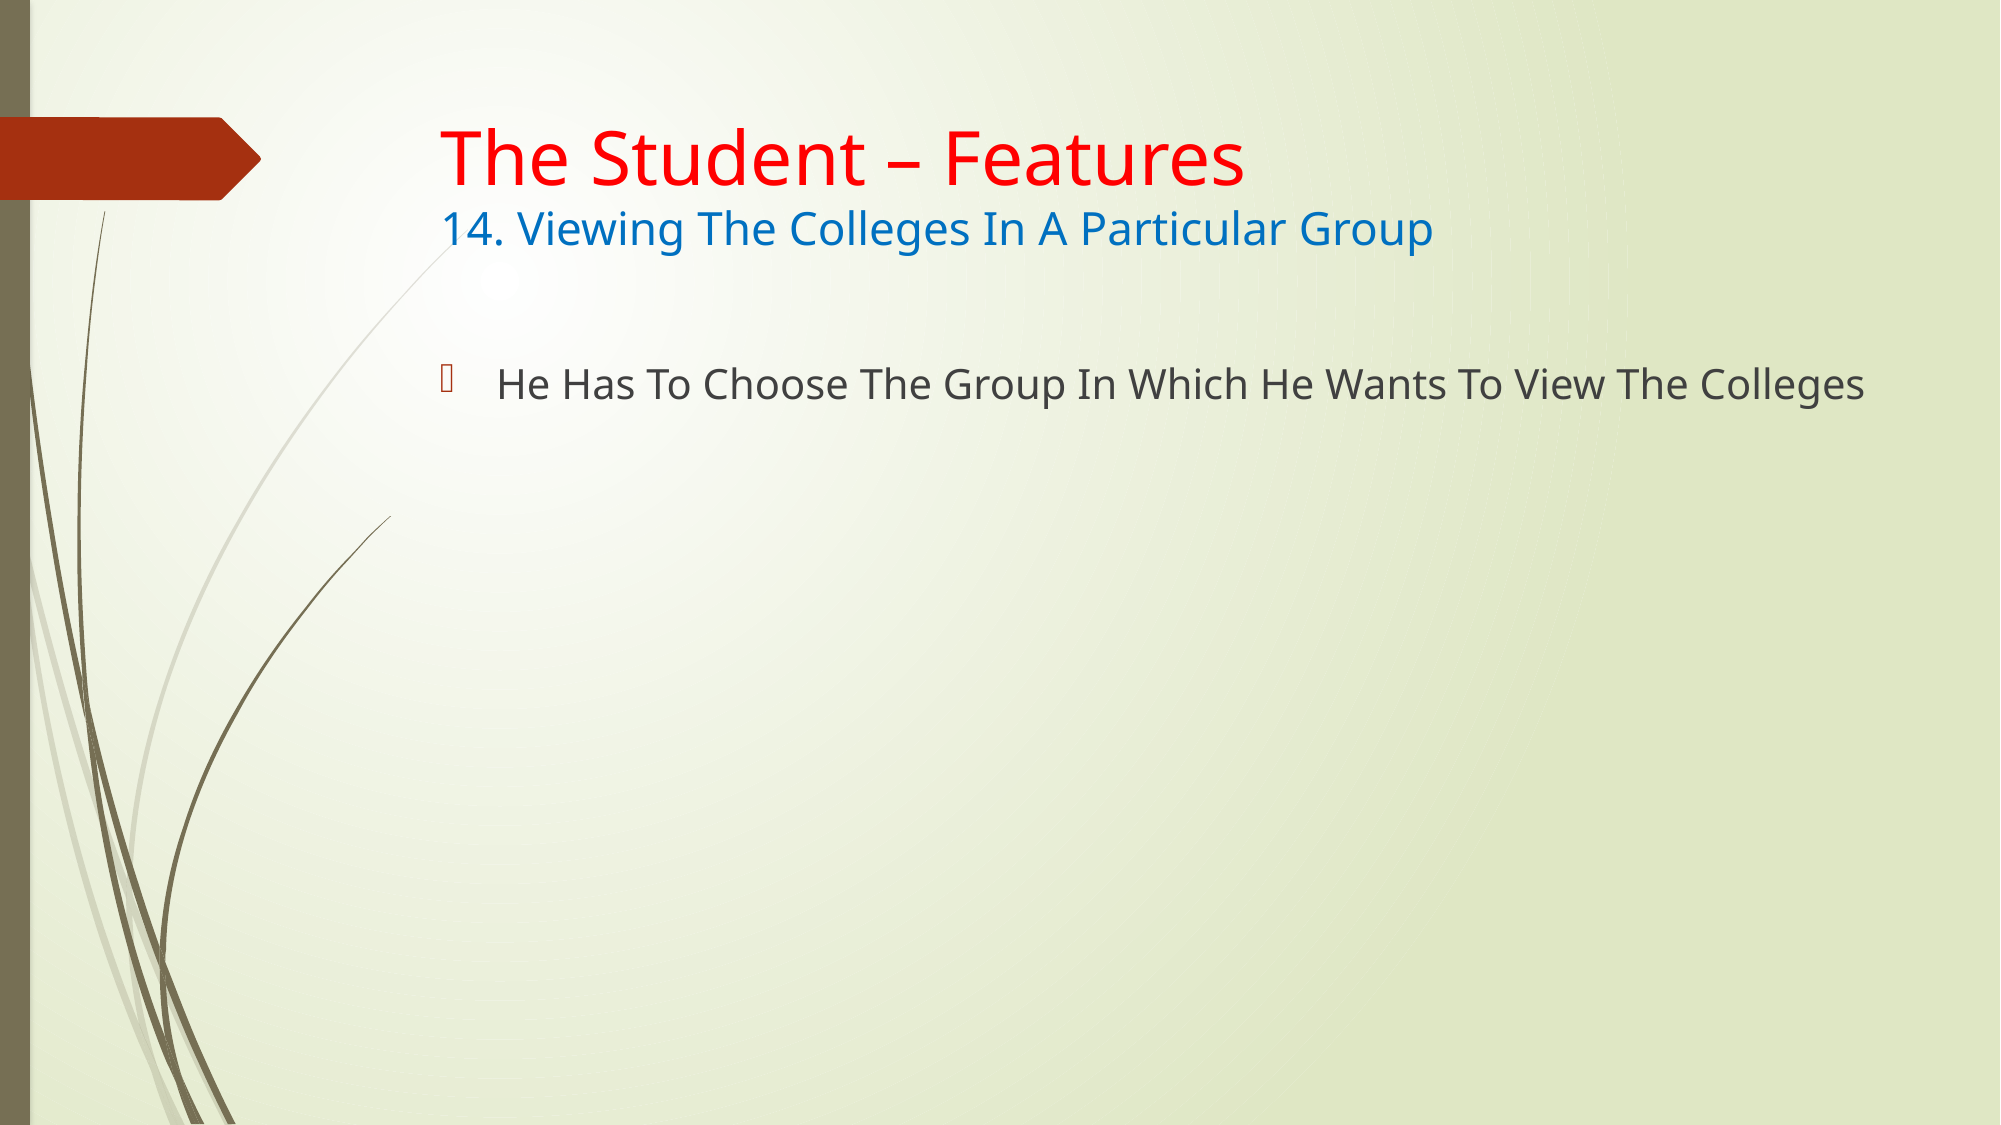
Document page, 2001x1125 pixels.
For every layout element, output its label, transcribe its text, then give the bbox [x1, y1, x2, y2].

title The Student – Features 14. Viewing The Colleges In A Particular Group [425, 102, 1888, 313]
list He Has To Choose The Group In Which He Wants To View The Colleges [424, 350, 1888, 970]
